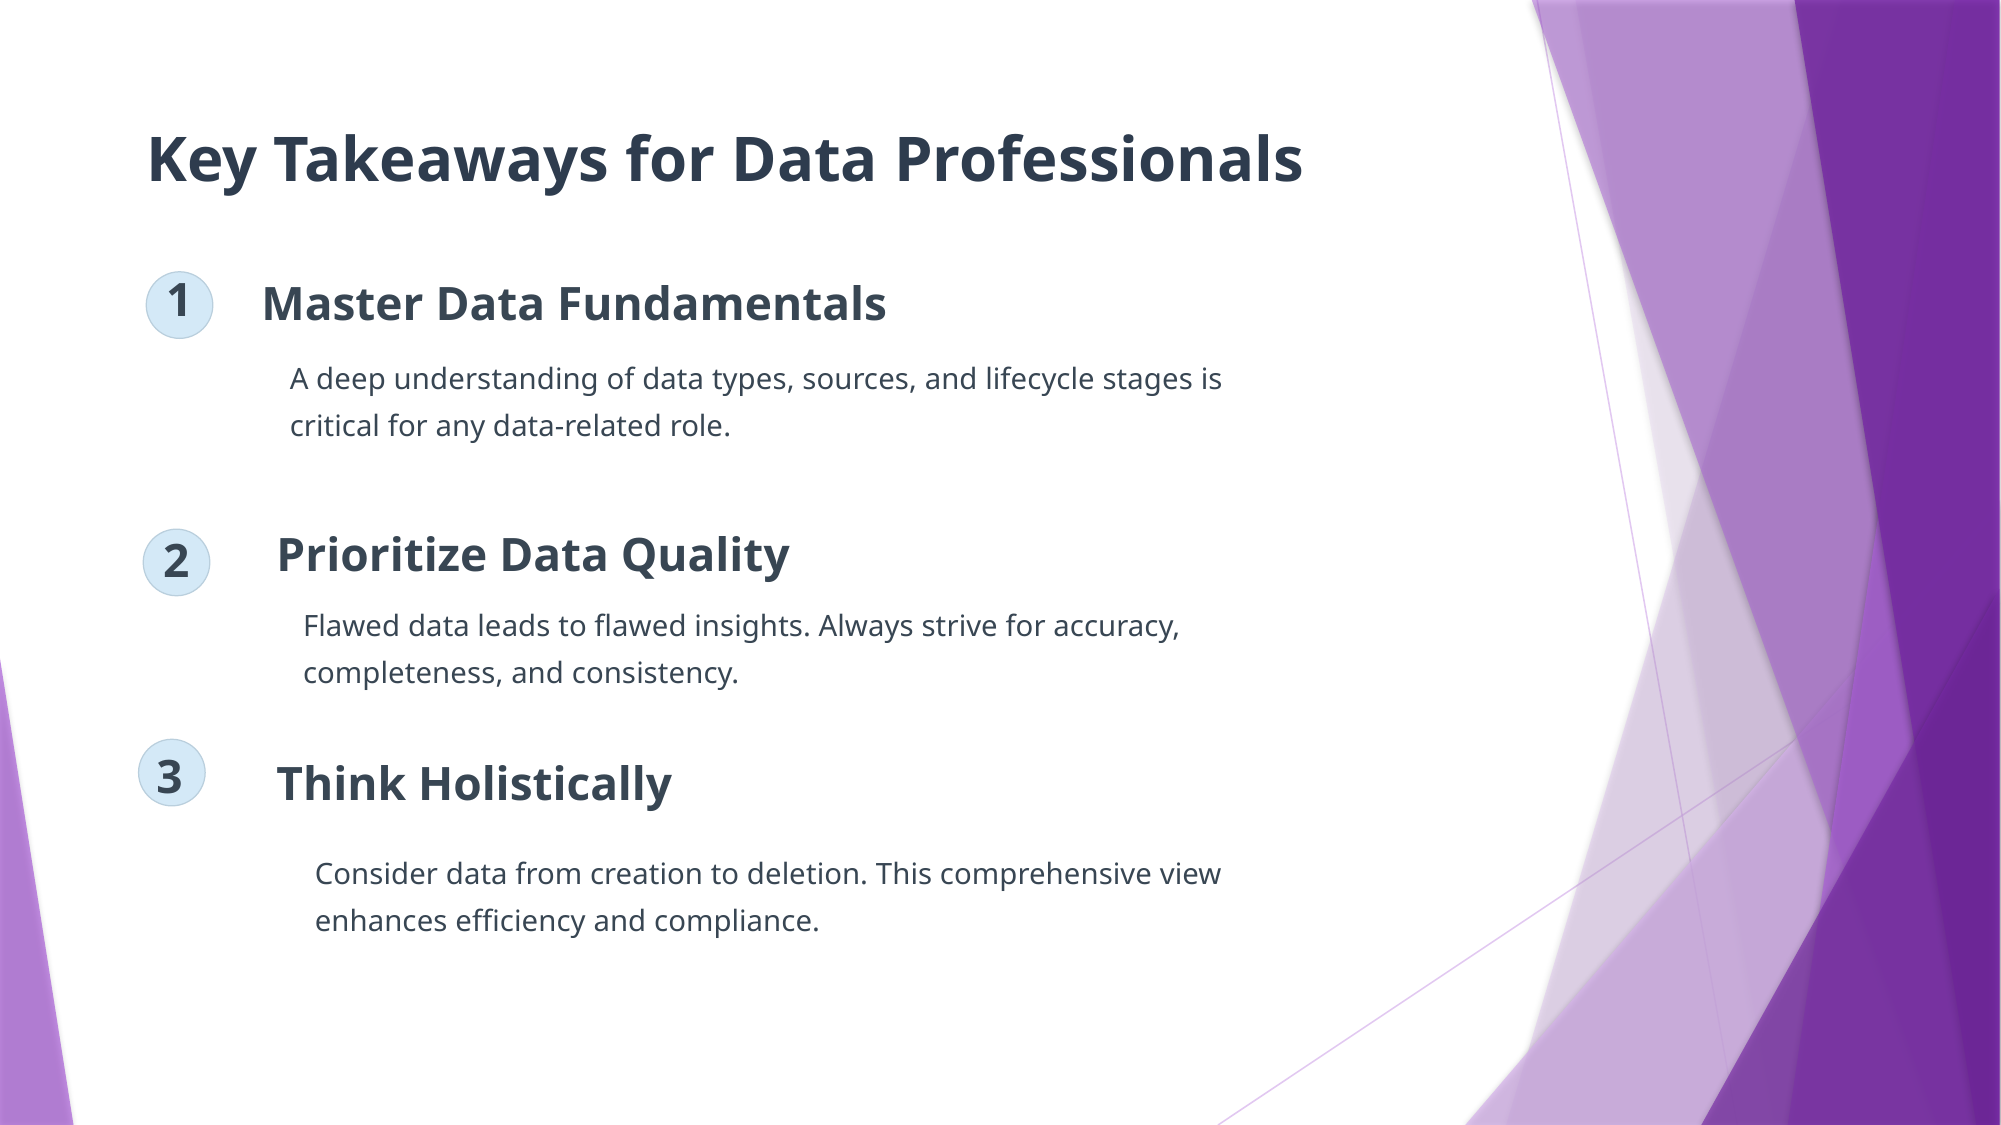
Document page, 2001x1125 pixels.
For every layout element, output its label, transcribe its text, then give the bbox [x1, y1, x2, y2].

text_box 3 [156, 757, 203, 816]
text_box 1 [166, 279, 213, 339]
text_box 2 [163, 540, 210, 600]
text_box Key Takeaways for Data Professionals [146, 116, 1184, 195]
text_box [146, 271, 201, 336]
text_box [143, 529, 202, 593]
text_box Flawed data leads to flawed insights. Always strive for accuracy, completeness, and consistency. [303, 595, 1250, 691]
text_box A deep understanding of data types, sources, and lifecycle stages is critical for any data-related role. [289, 348, 1237, 443]
text_box Master Data Fundamentals [261, 271, 812, 331]
text_box Think Holistically [276, 751, 745, 810]
text_box [138, 739, 202, 802]
text_box Prioritize Data Quality [276, 522, 745, 582]
text_box Consider data from creation to deletion. This comprehensive view enhances efficiency and compliance. [314, 843, 1262, 939]
